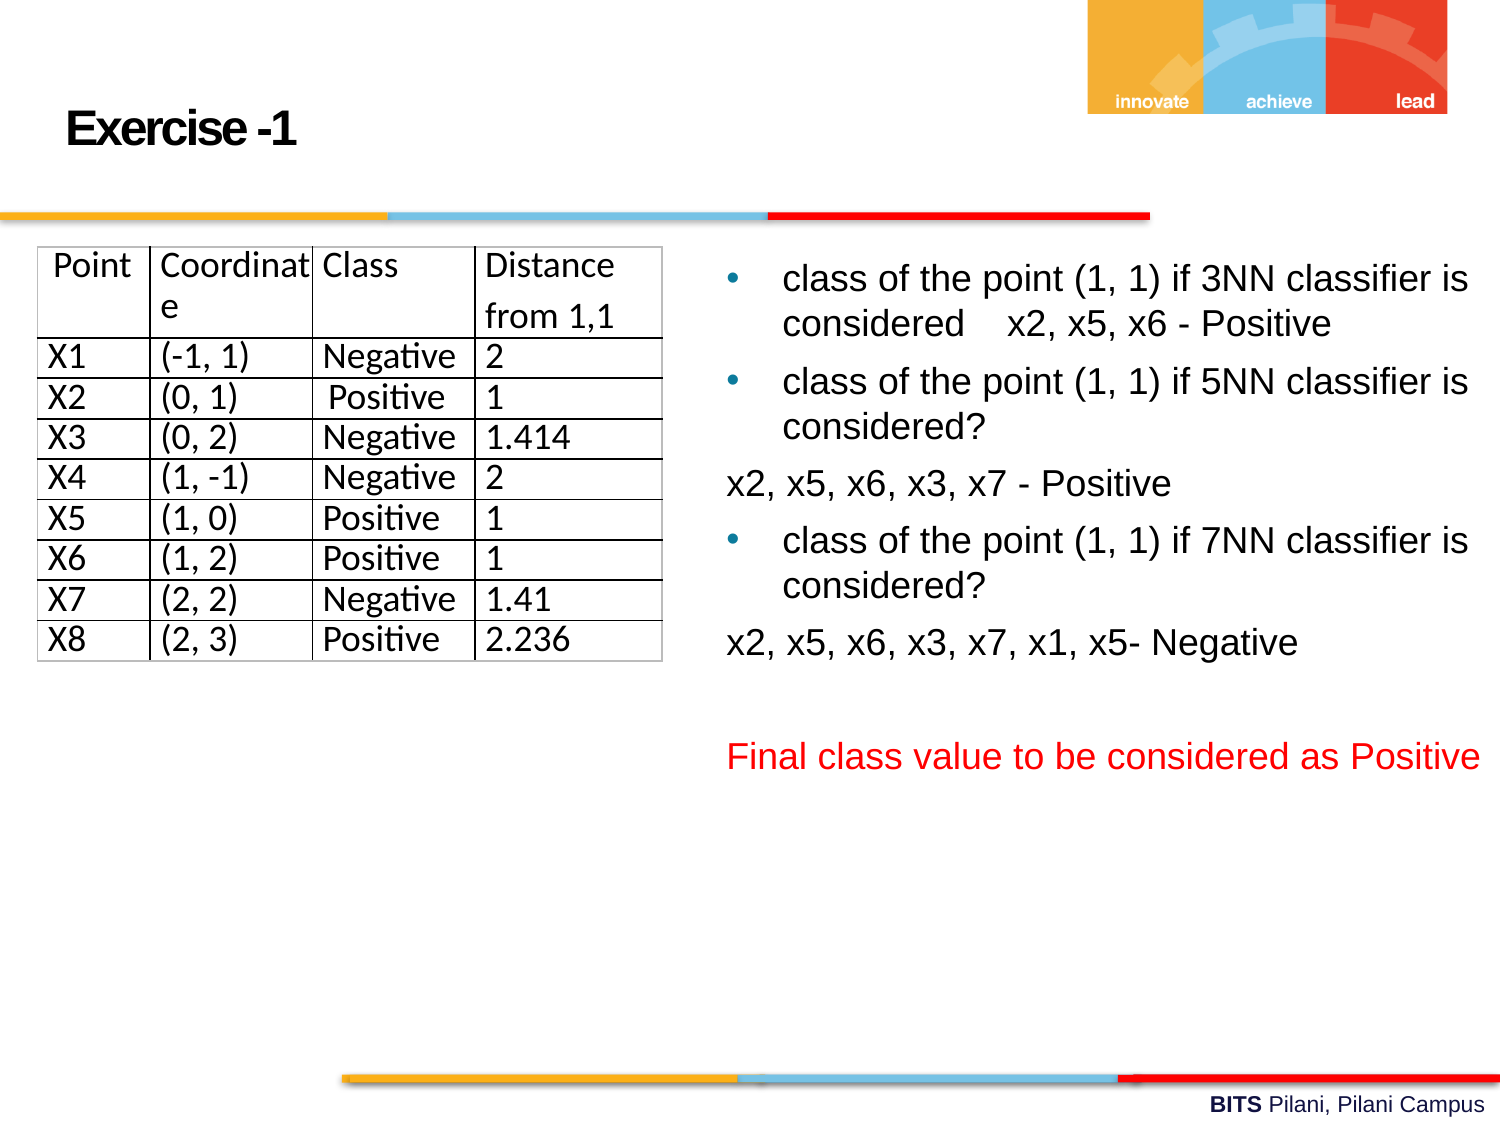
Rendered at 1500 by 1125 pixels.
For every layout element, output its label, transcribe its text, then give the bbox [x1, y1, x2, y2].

table_cell (2, 2) [151, 581, 312, 620]
table_cell Negative [313, 420, 474, 458]
table_cell 2 [476, 460, 661, 499]
table_cell (1, -1) [151, 460, 312, 499]
table_cell (0, 1) [151, 379, 312, 418]
table_cell 1 [476, 379, 661, 418]
text_box class of the point (1, 1) if 3NN classifier is considered x2, x5, x6 - Positive class of the point (1, 1) if 5NN classifier is considered? x2, x5, x6, x3, x7 - Positive class of the point (1, 1) if 7NN classifier is considered? x2, x5, x6, x3, x7, x1, x5- Negative Final class value to be considered as Positive [711, 246, 1499, 1125]
table_cell (1, 0) [151, 500, 312, 539]
table_cell 1 [476, 541, 661, 579]
table_cell X1 [38, 339, 149, 377]
table_cell X8 [38, 621, 149, 660]
table_cell 1.414 [476, 420, 661, 458]
table_cell Positive [313, 541, 474, 579]
table_header Point [38, 248, 149, 337]
table_cell 1 [476, 500, 661, 539]
table_cell X2 [38, 379, 149, 418]
table_cell (2, 3) [151, 621, 312, 660]
table_cell X4 [38, 460, 149, 499]
table_cell X6 [38, 541, 149, 579]
table_cell (1, 2) [151, 541, 312, 579]
table_cell Positive [313, 500, 474, 539]
table_cell X7 [38, 581, 149, 620]
table_header Coordinate [151, 248, 312, 337]
table_cell (-1, 1) [151, 339, 312, 377]
table_cell 2.236 [476, 621, 661, 660]
list Exercise -1 [49, 24, 1088, 213]
picture [1087, 0, 1448, 114]
table_cell Positive [313, 379, 474, 418]
table_header Class [313, 248, 474, 337]
table_cell Negative [313, 339, 474, 377]
table_cell Negative [313, 581, 474, 620]
table_cell 2 [476, 339, 661, 377]
table_header Distance from 1,1 [476, 248, 661, 337]
table_cell Negative [313, 460, 474, 499]
table_cell (0, 2) [151, 420, 312, 458]
table_cell 1.41 [476, 581, 661, 620]
table_cell X5 [38, 500, 149, 539]
table_cell Positive [313, 621, 474, 660]
table_cell X3 [38, 420, 149, 458]
